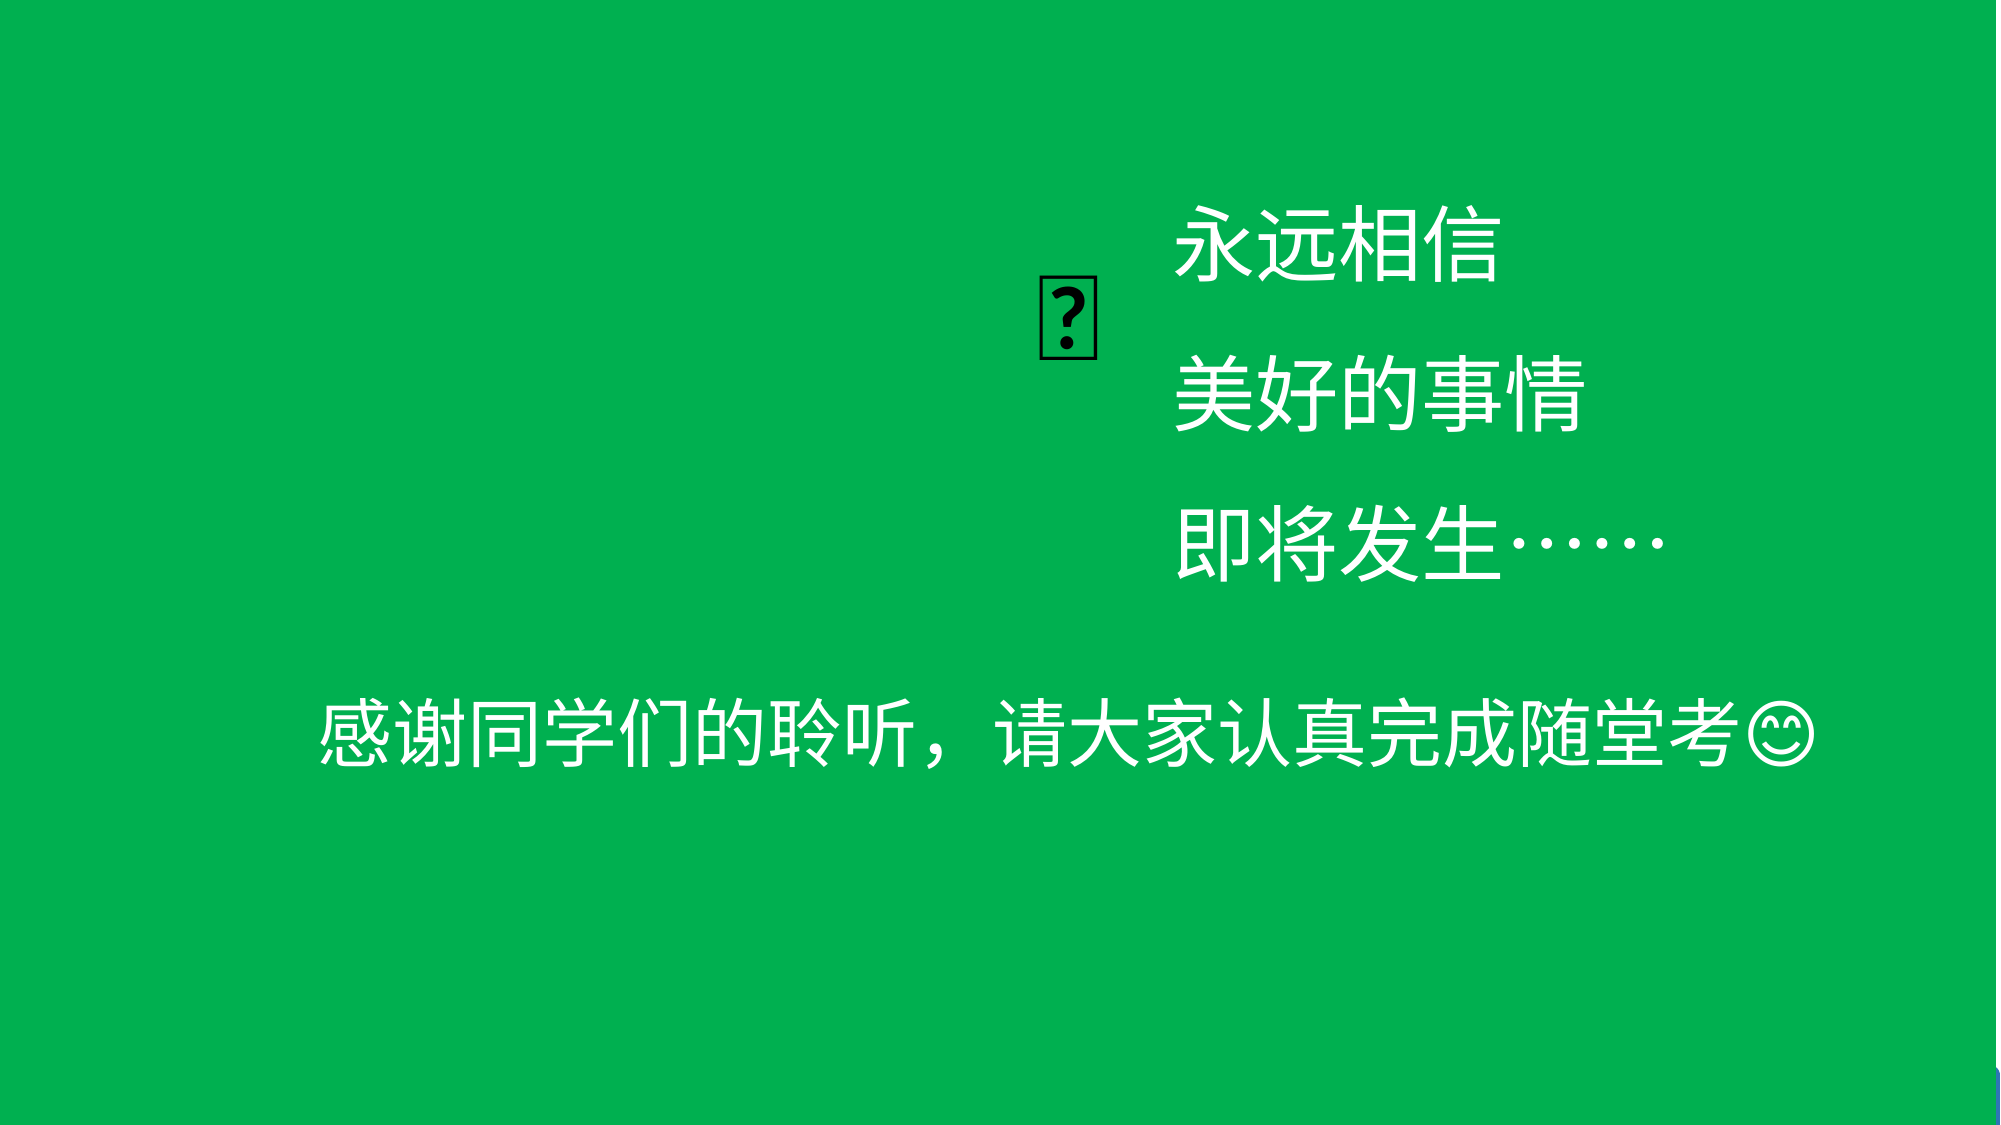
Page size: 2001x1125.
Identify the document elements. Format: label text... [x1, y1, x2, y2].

text_box 永远相信 美好的事情 即将发生…… [1157, 135, 1687, 600]
text_box 感谢同学们的聆听，请大家认真完成随堂考😊 [302, 679, 1836, 784]
text_box [0, 0, 1996, 1125]
text_box 🎺 [1022, 227, 1116, 393]
